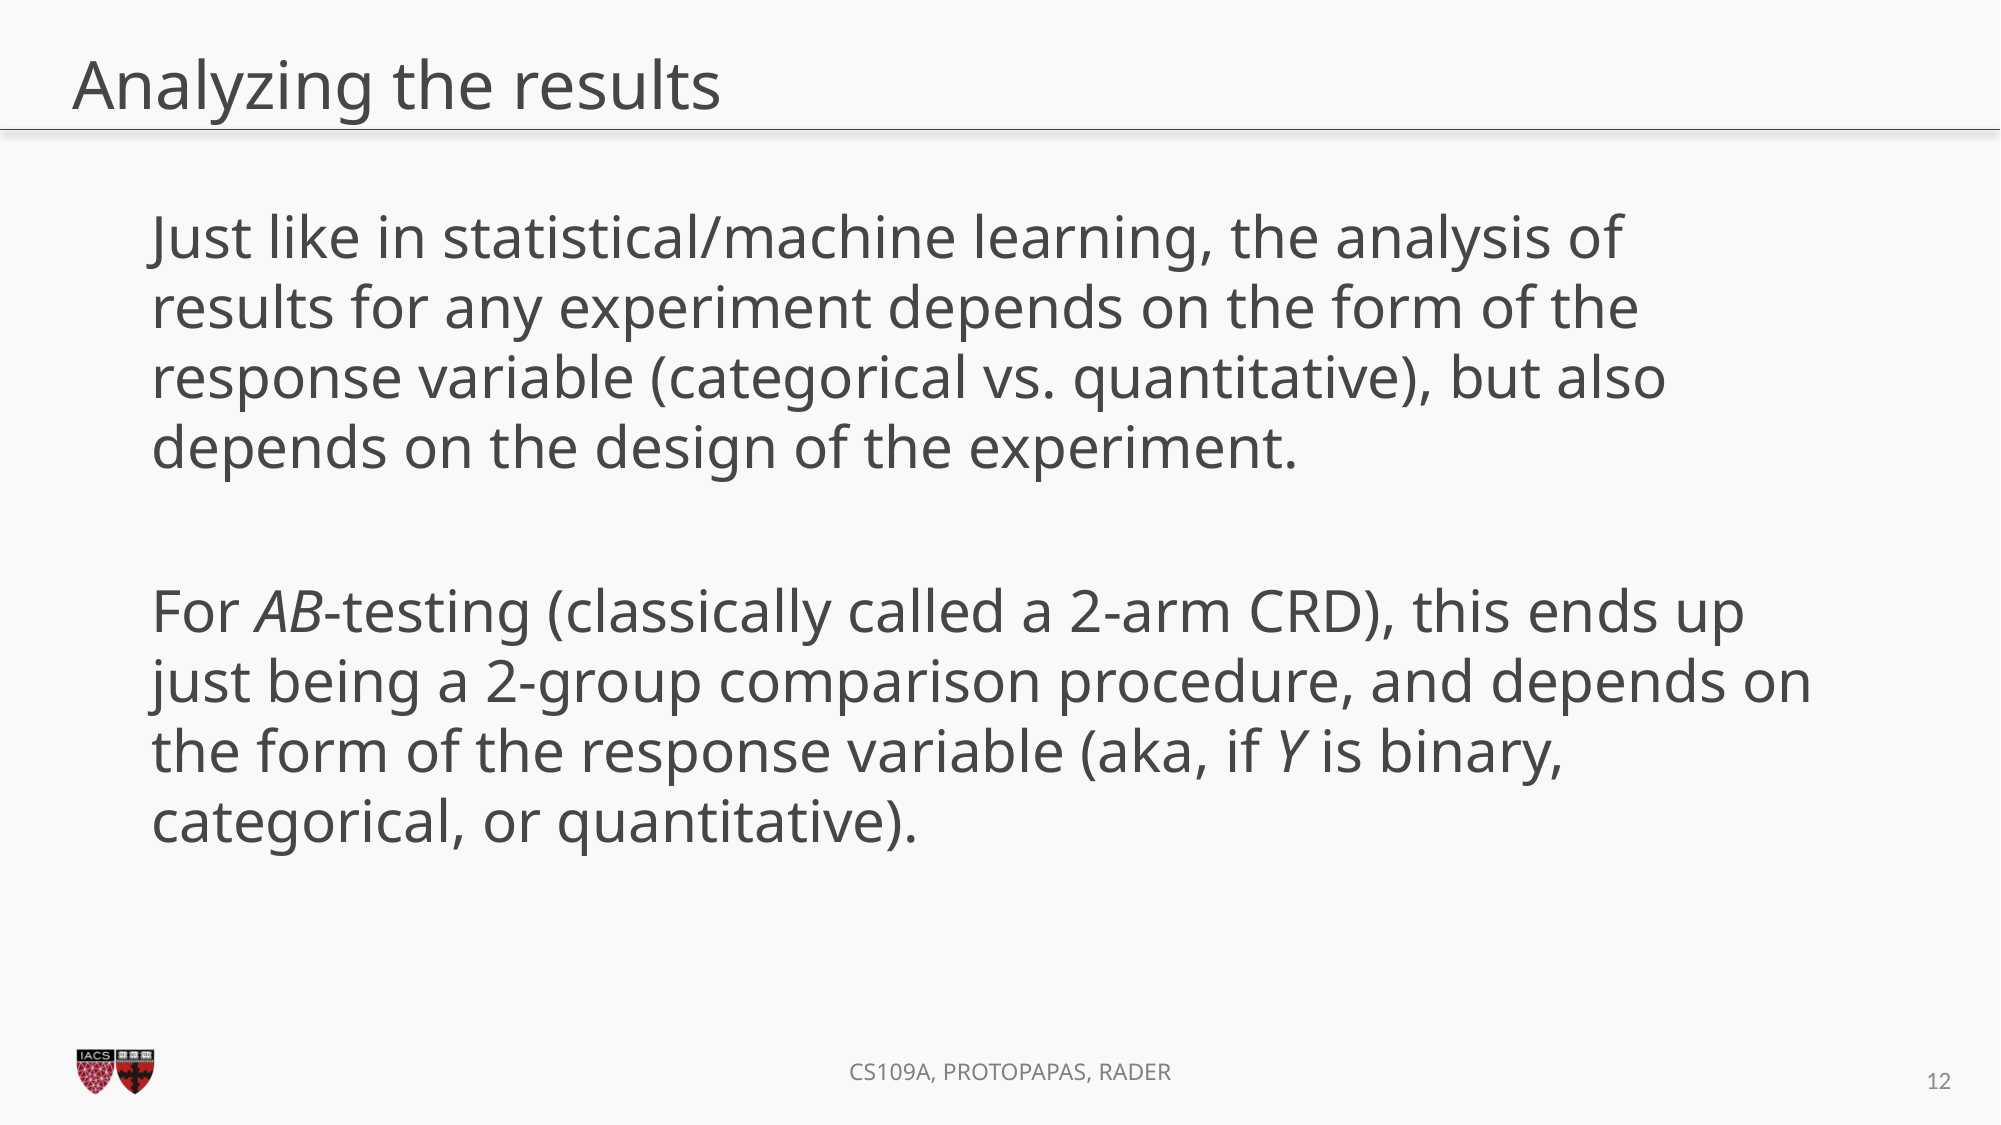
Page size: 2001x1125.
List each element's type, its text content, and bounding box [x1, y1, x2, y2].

picture [75, 1049, 155, 1095]
title Analyzing the results [57, 35, 1943, 162]
slide_number 12 [1500, 1050, 1967, 1110]
list Just like in statistical/machine learning, the analysis of results for any experiment depends on the form of the response variable (categorical vs. quantitative), but also depends on the design of the experiment. For AB-testing (classically called a 2-arm CRD), this ends up just being a 2-group comparison procedure, and depends on the form of the response variable (aka, if Y is binary, categorical, or quantitative). [136, 193, 1831, 1035]
